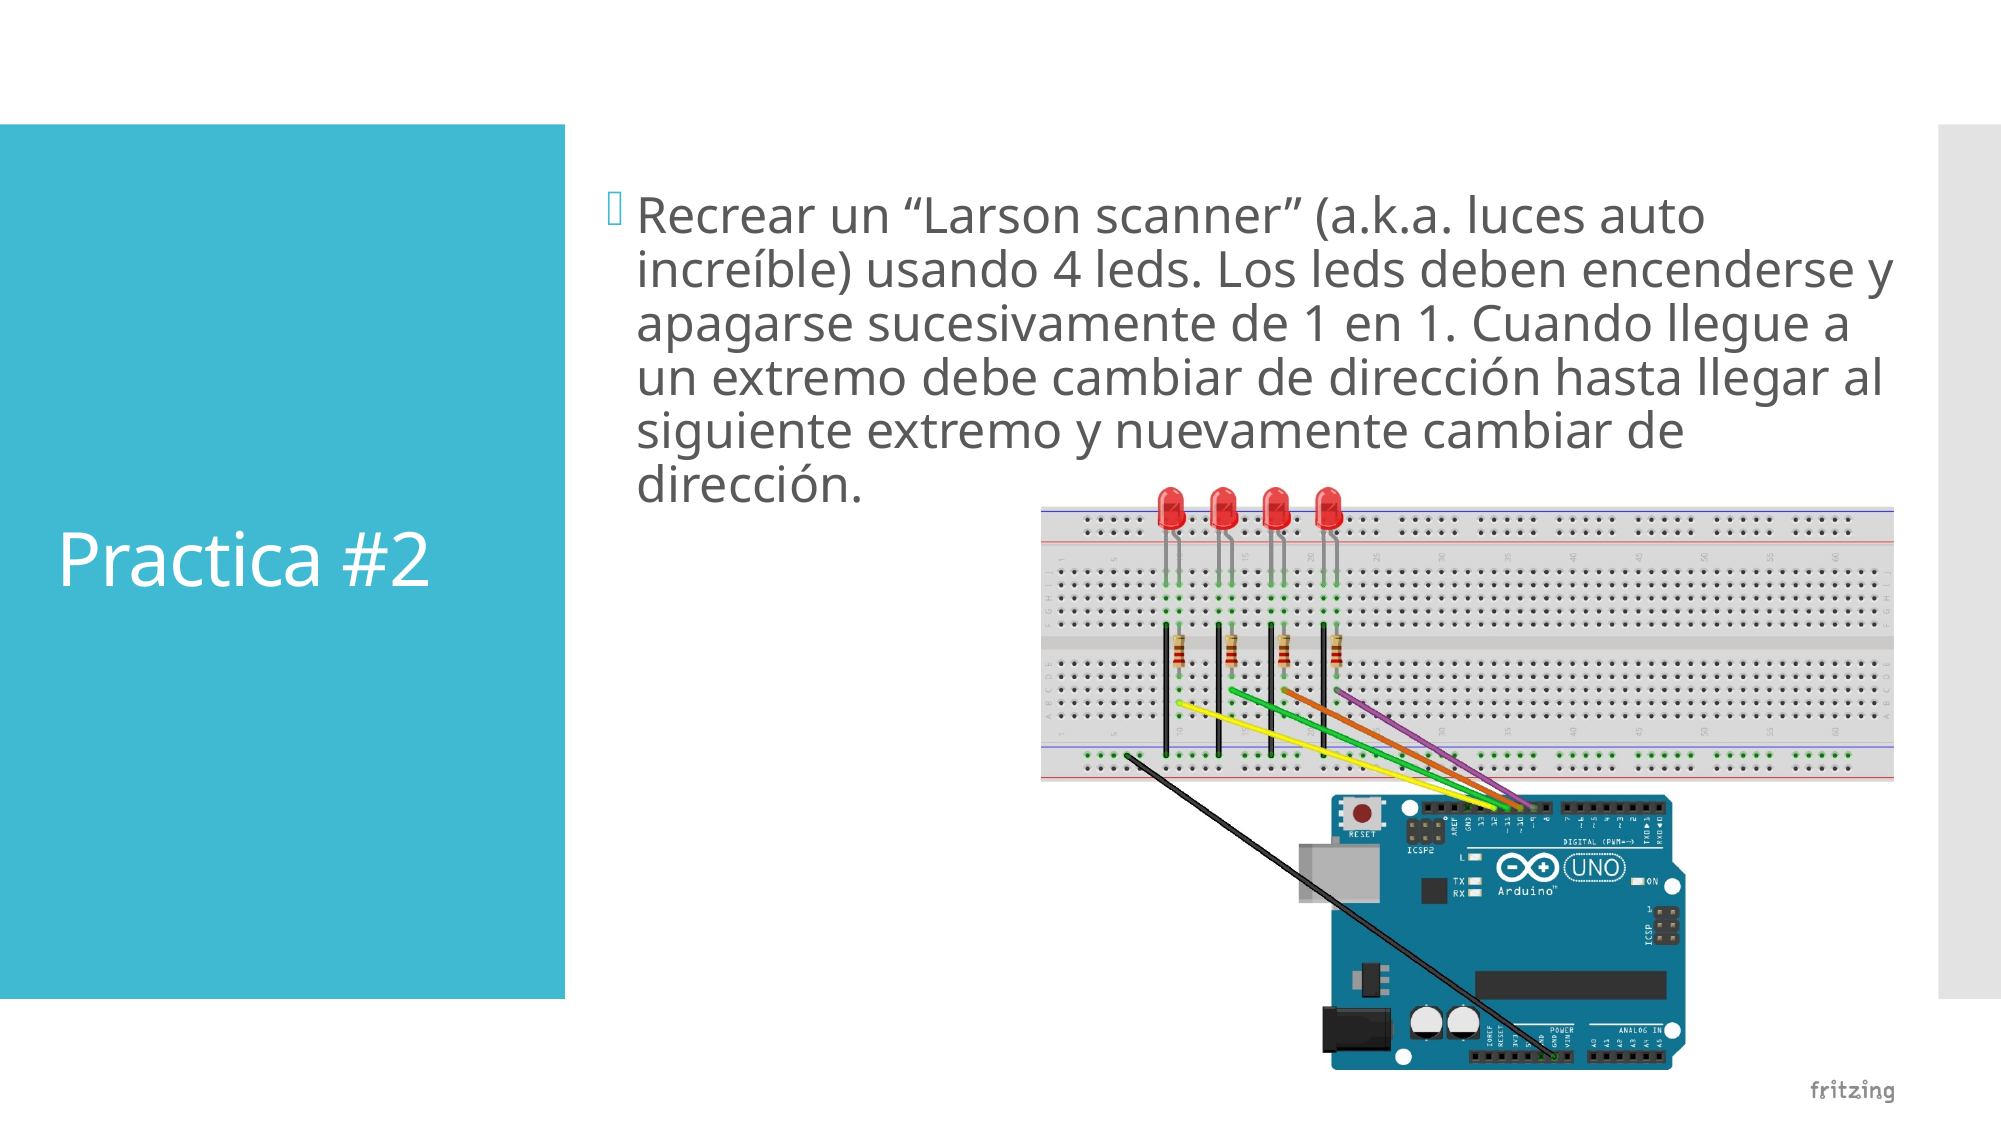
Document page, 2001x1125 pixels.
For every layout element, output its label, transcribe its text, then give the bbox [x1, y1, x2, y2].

title Practica #2 [41, 184, 525, 940]
list Recrear un “Larson scanner” (a.k.a. luces auto increíble) usando 4 leds. Los leds deben encenderse y apagarse sucesivamente de 1 en 1. Cuando llegue a un extremo debe cambiar de dirección hasta llegar al siguiente extremo y nuevamente cambiar de dirección. [591, 141, 1931, 982]
picture [1041, 486, 1894, 1104]
